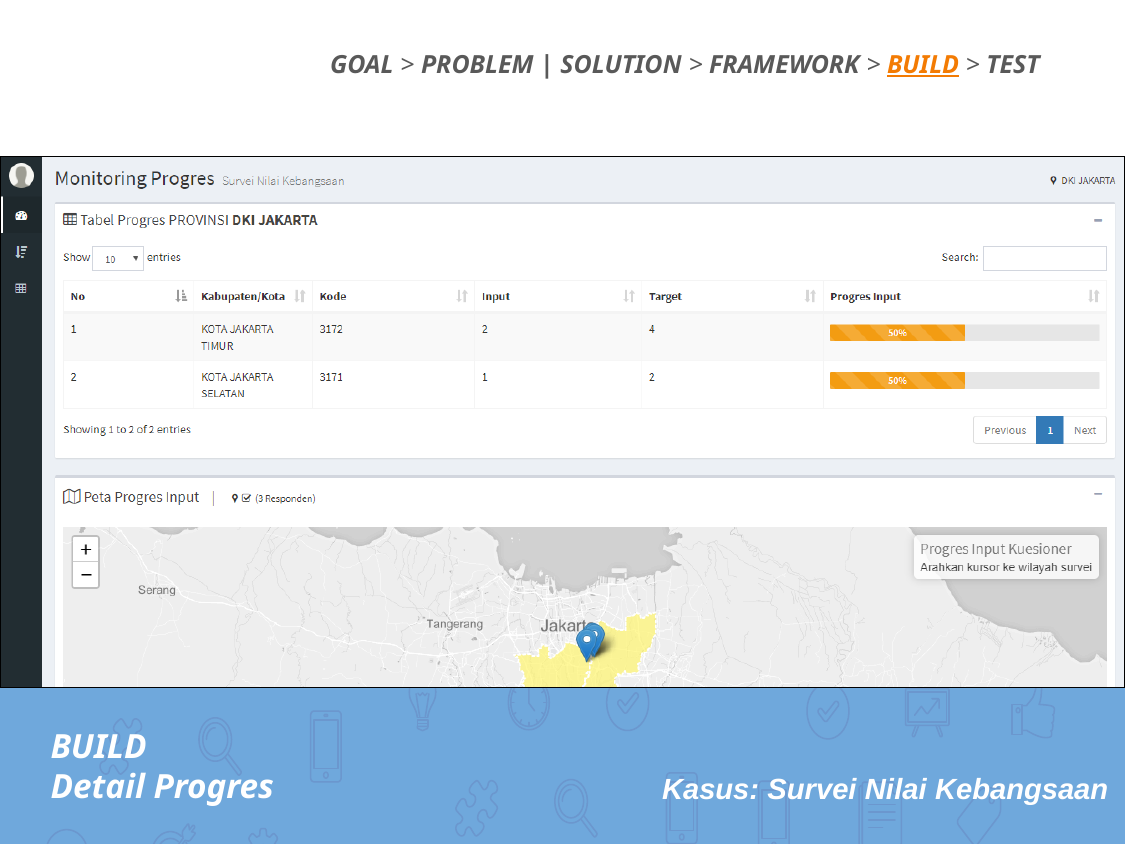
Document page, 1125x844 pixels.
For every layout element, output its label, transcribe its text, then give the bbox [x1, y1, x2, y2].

text_box [0, 0, 1125, 105]
text_box GOAL > PROBLEM | SOLUTION > FRAMEWORK > BUILD > TEST [315, 40, 1055, 86]
picture [0, 155, 1125, 688]
text_box BUILD Detail Progres [35, 697, 321, 811]
text_box Kasus: Survei Nilai Kebangsaan [647, 762, 1124, 813]
